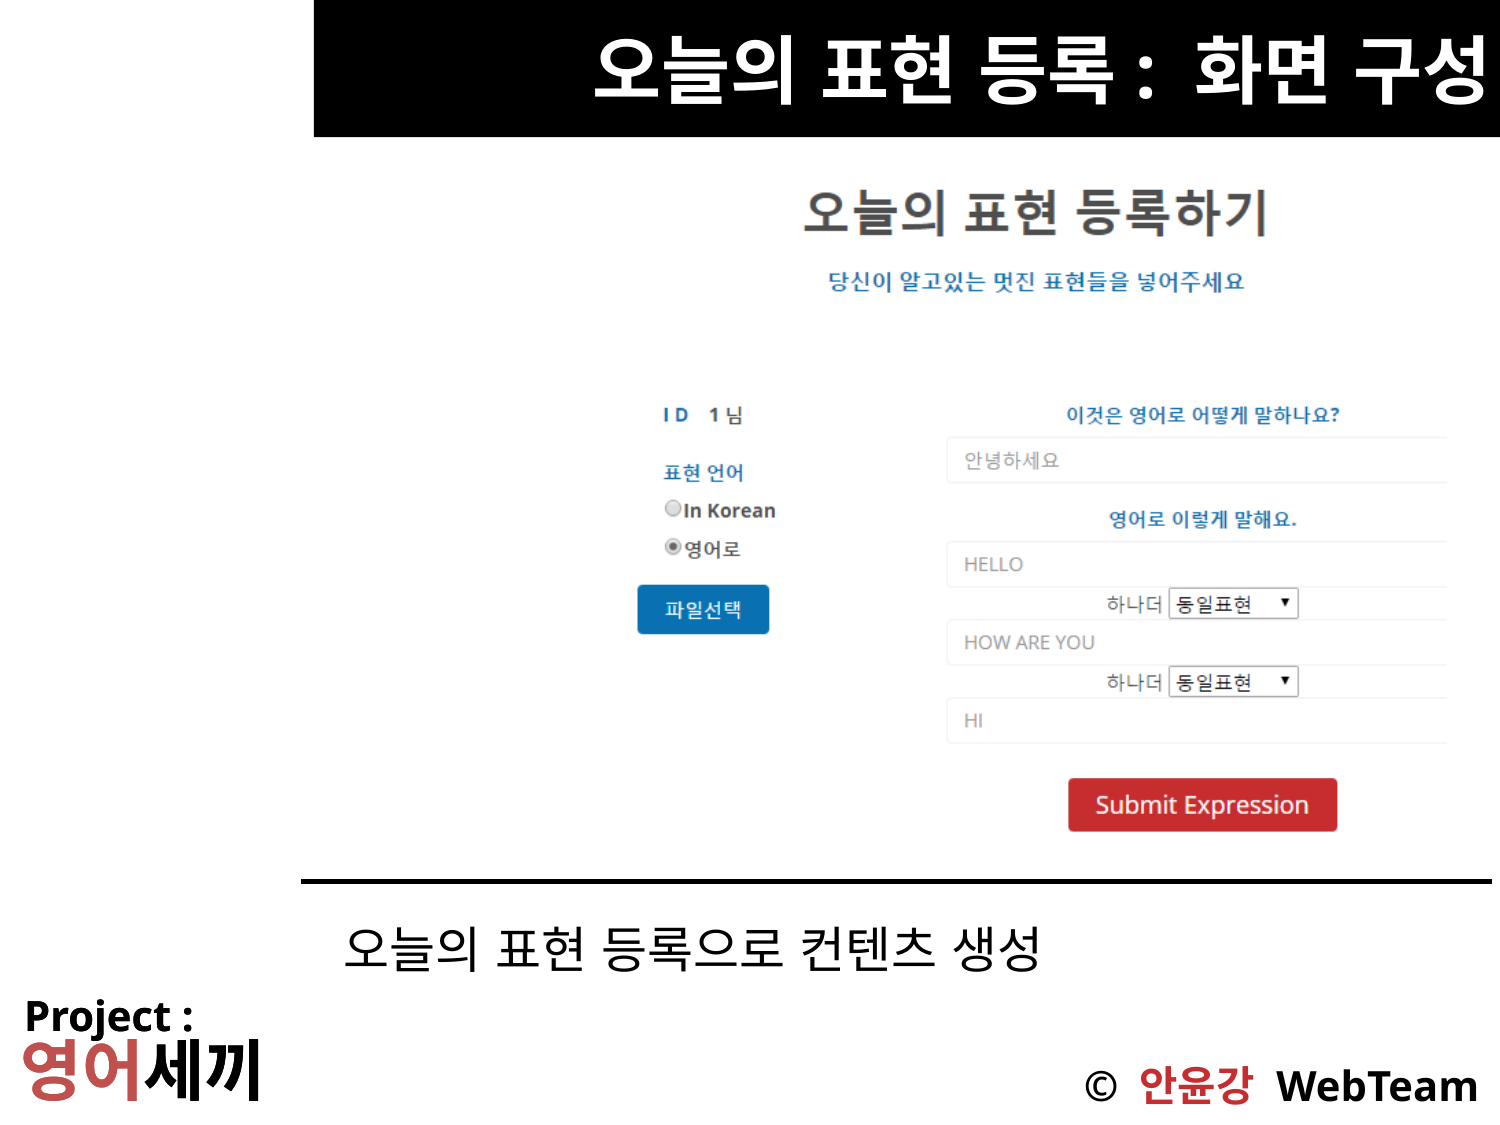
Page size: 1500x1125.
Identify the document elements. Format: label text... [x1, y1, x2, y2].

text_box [5, 981, 302, 1118]
picture [503, 160, 1448, 840]
text_box 오늘의 표현 등록: 화면 구성 [312, 0, 1500, 139]
text_box 오늘의 표현 등록으로 컨텐츠 생성 [328, 890, 1059, 1077]
